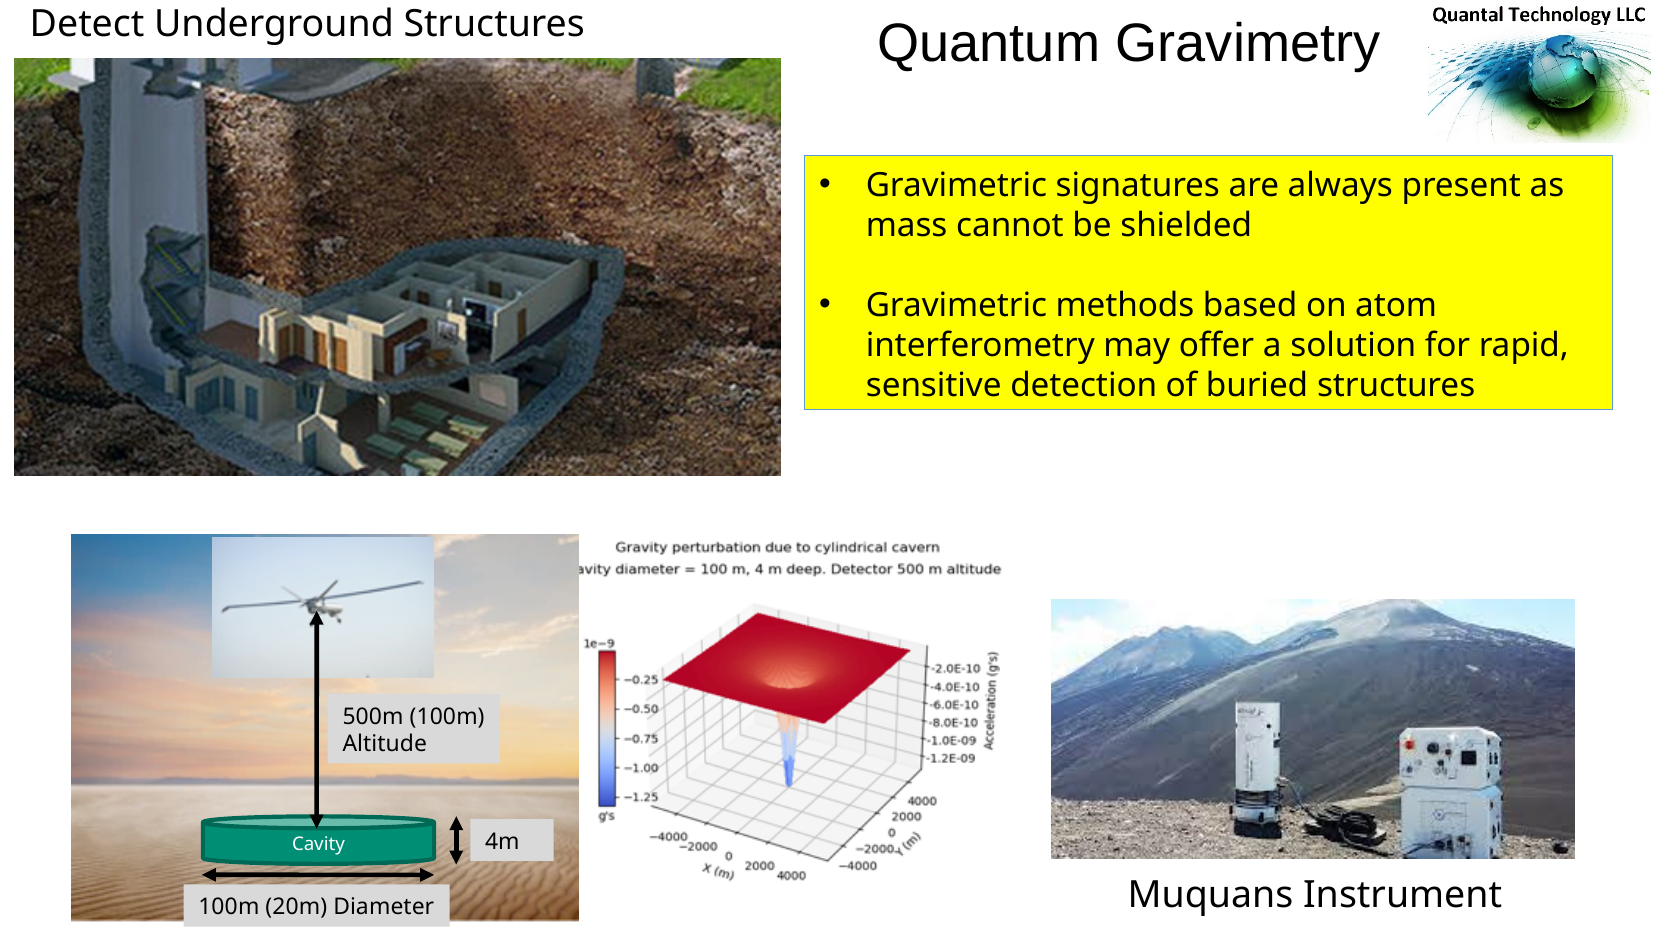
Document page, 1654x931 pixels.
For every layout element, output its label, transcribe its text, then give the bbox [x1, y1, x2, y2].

picture [1428, 2, 1651, 143]
text_box Quantum Gravimetry [862, 0, 1396, 76]
text_box Detect Underground Structures [14, 0, 601, 52]
text_box Muquans Instrument [1112, 868, 1528, 923]
picture [14, 58, 781, 476]
picture [579, 534, 1576, 924]
text_box Gravimetric signatures are always present as mass cannot be shielded Gravimetric methods based on atom interferometry may offer a solution for rapid, sensitive detection of buried structures [804, 155, 1613, 410]
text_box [71, 534, 579, 931]
